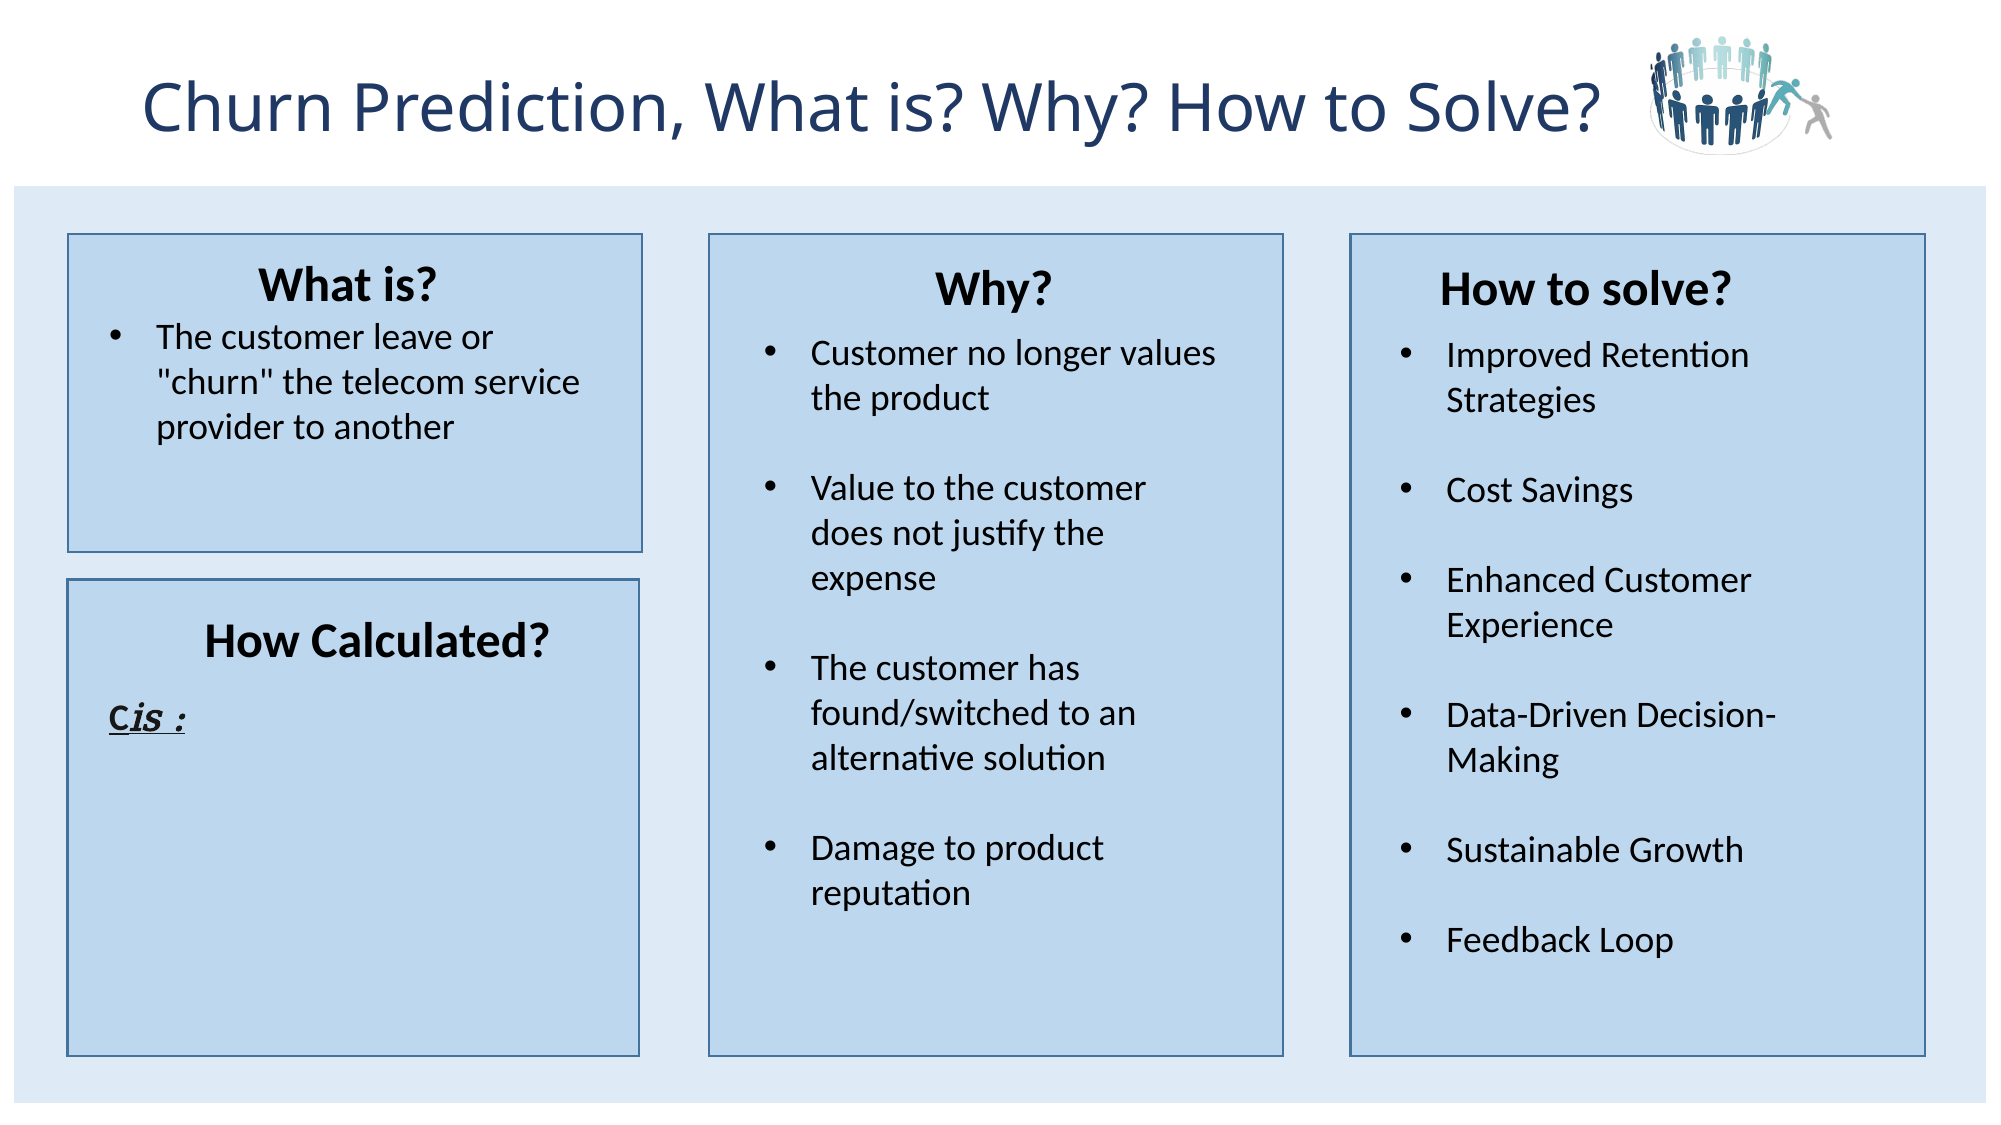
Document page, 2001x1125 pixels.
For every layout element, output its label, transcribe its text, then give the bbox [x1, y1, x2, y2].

text_box [708, 233, 1284, 1057]
text_box [66, 578, 640, 1057]
text_box How Calculated? [187, 600, 569, 675]
text_box Customer no longer values the product Value to the customer does not justify the expense The customer has found/switched to an alternative solution Damage to product reputation [749, 320, 1240, 966]
text_box How to solve? [1412, 248, 1761, 322]
text_box [67, 233, 643, 553]
text_box Improved Retention Strategies Cost Savings Enhanced Customer Experience Data-Driven Decision-Making Sustainable Growth Feedback Loop [1384, 322, 1890, 968]
text_box The customer leave or "churn" the telecom service provider to another [94, 304, 623, 545]
text_box Why? [784, 248, 1205, 320]
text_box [150, 36, 1863, 155]
text_box What is? [164, 244, 544, 304]
text_box [1349, 233, 1926, 1057]
text_box [14, 186, 1986, 1103]
